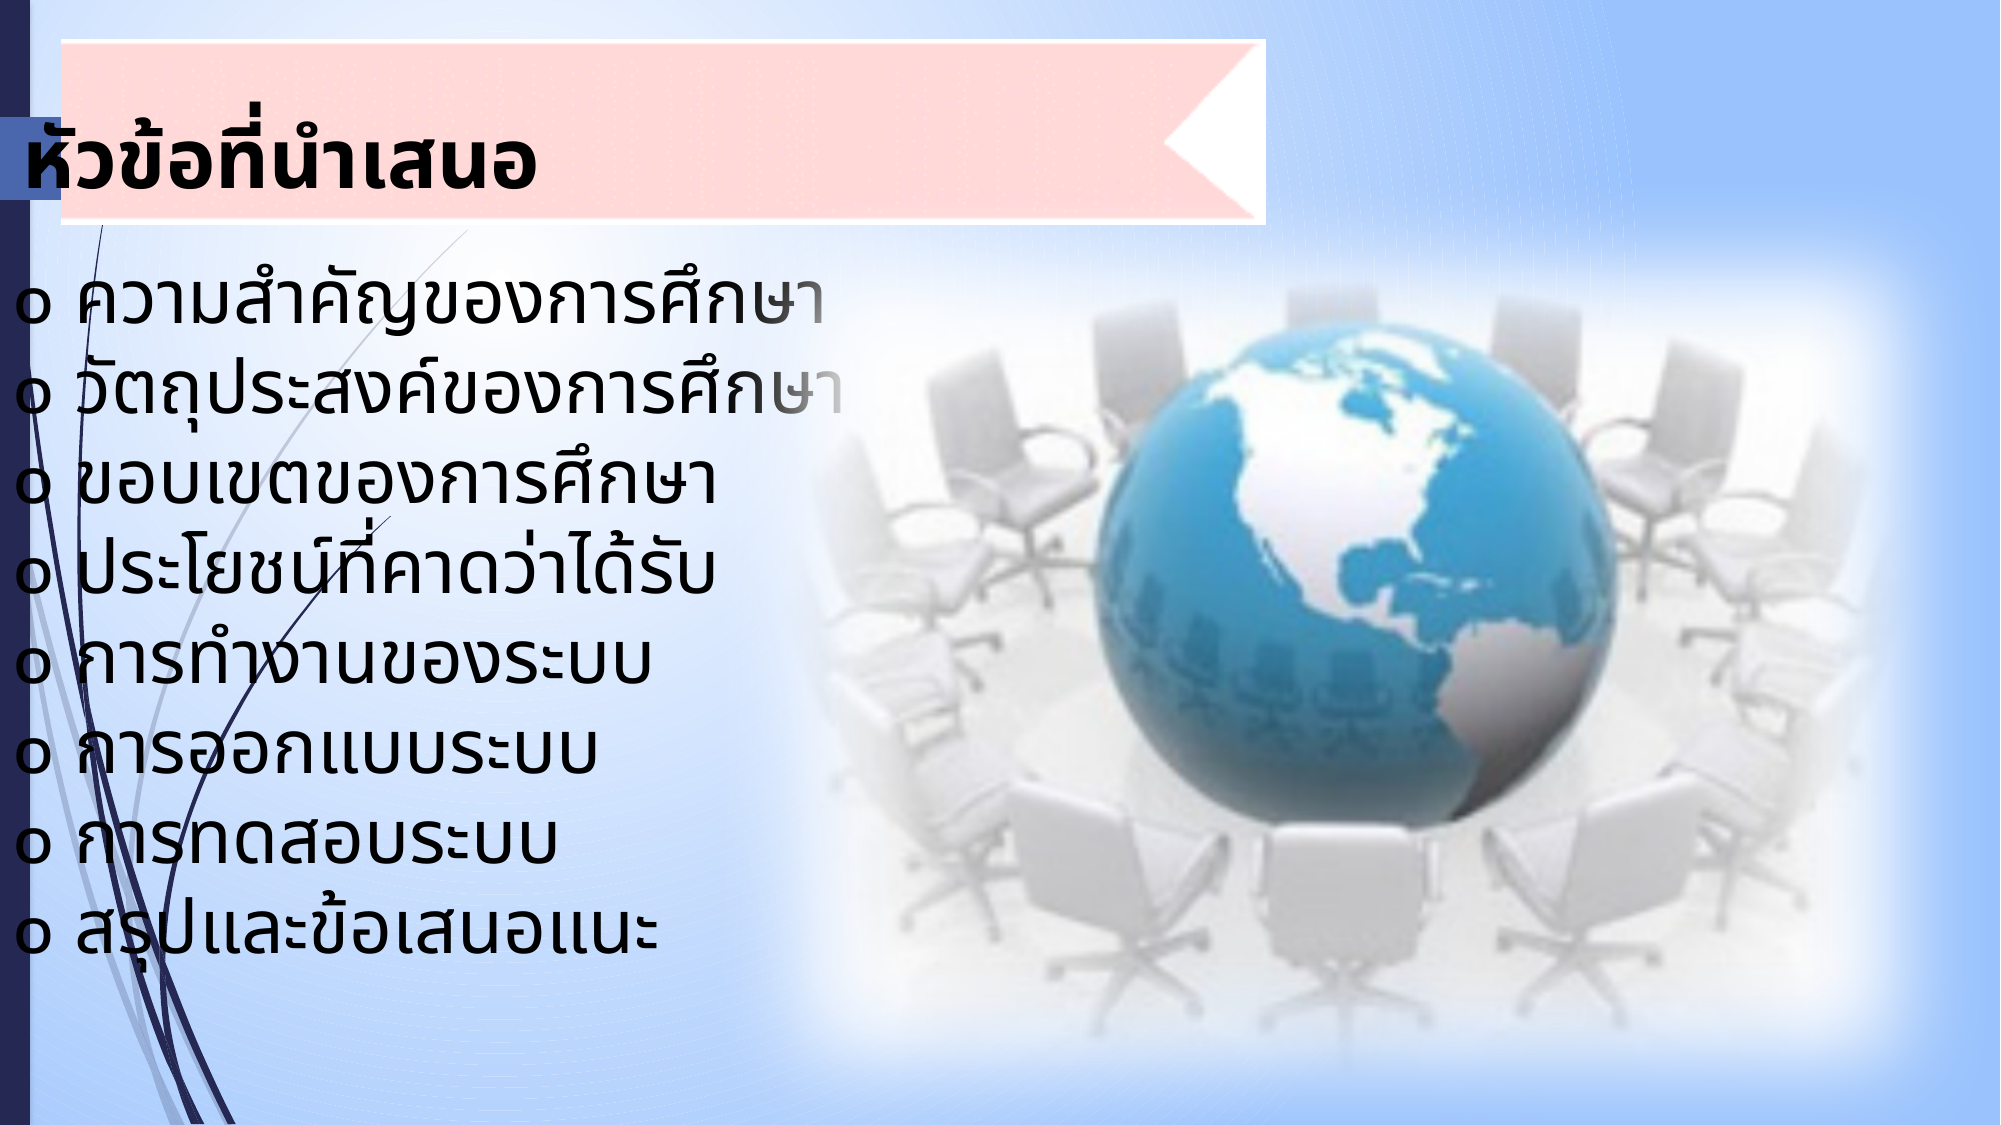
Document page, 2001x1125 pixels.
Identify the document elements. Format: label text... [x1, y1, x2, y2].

text_box หัวข้อที่นำเสนอ [7, 97, 56, 213]
picture [61, 39, 2000, 1125]
text_box ๐ ความสำคัญของการศึกษา ๐ วัตถุประสงค์ของการศึกษา ๐ ขอบเขตของการศึกษา ๐ ประโยชน์ที่คาดว่าได้รับ ๐ การทำงานของระบบ ๐ การออกแบบระบบ ๐ การทดสอบระบบ ๐ สรุปและข้อเสนอแนะ [0, 241, 697, 977]
